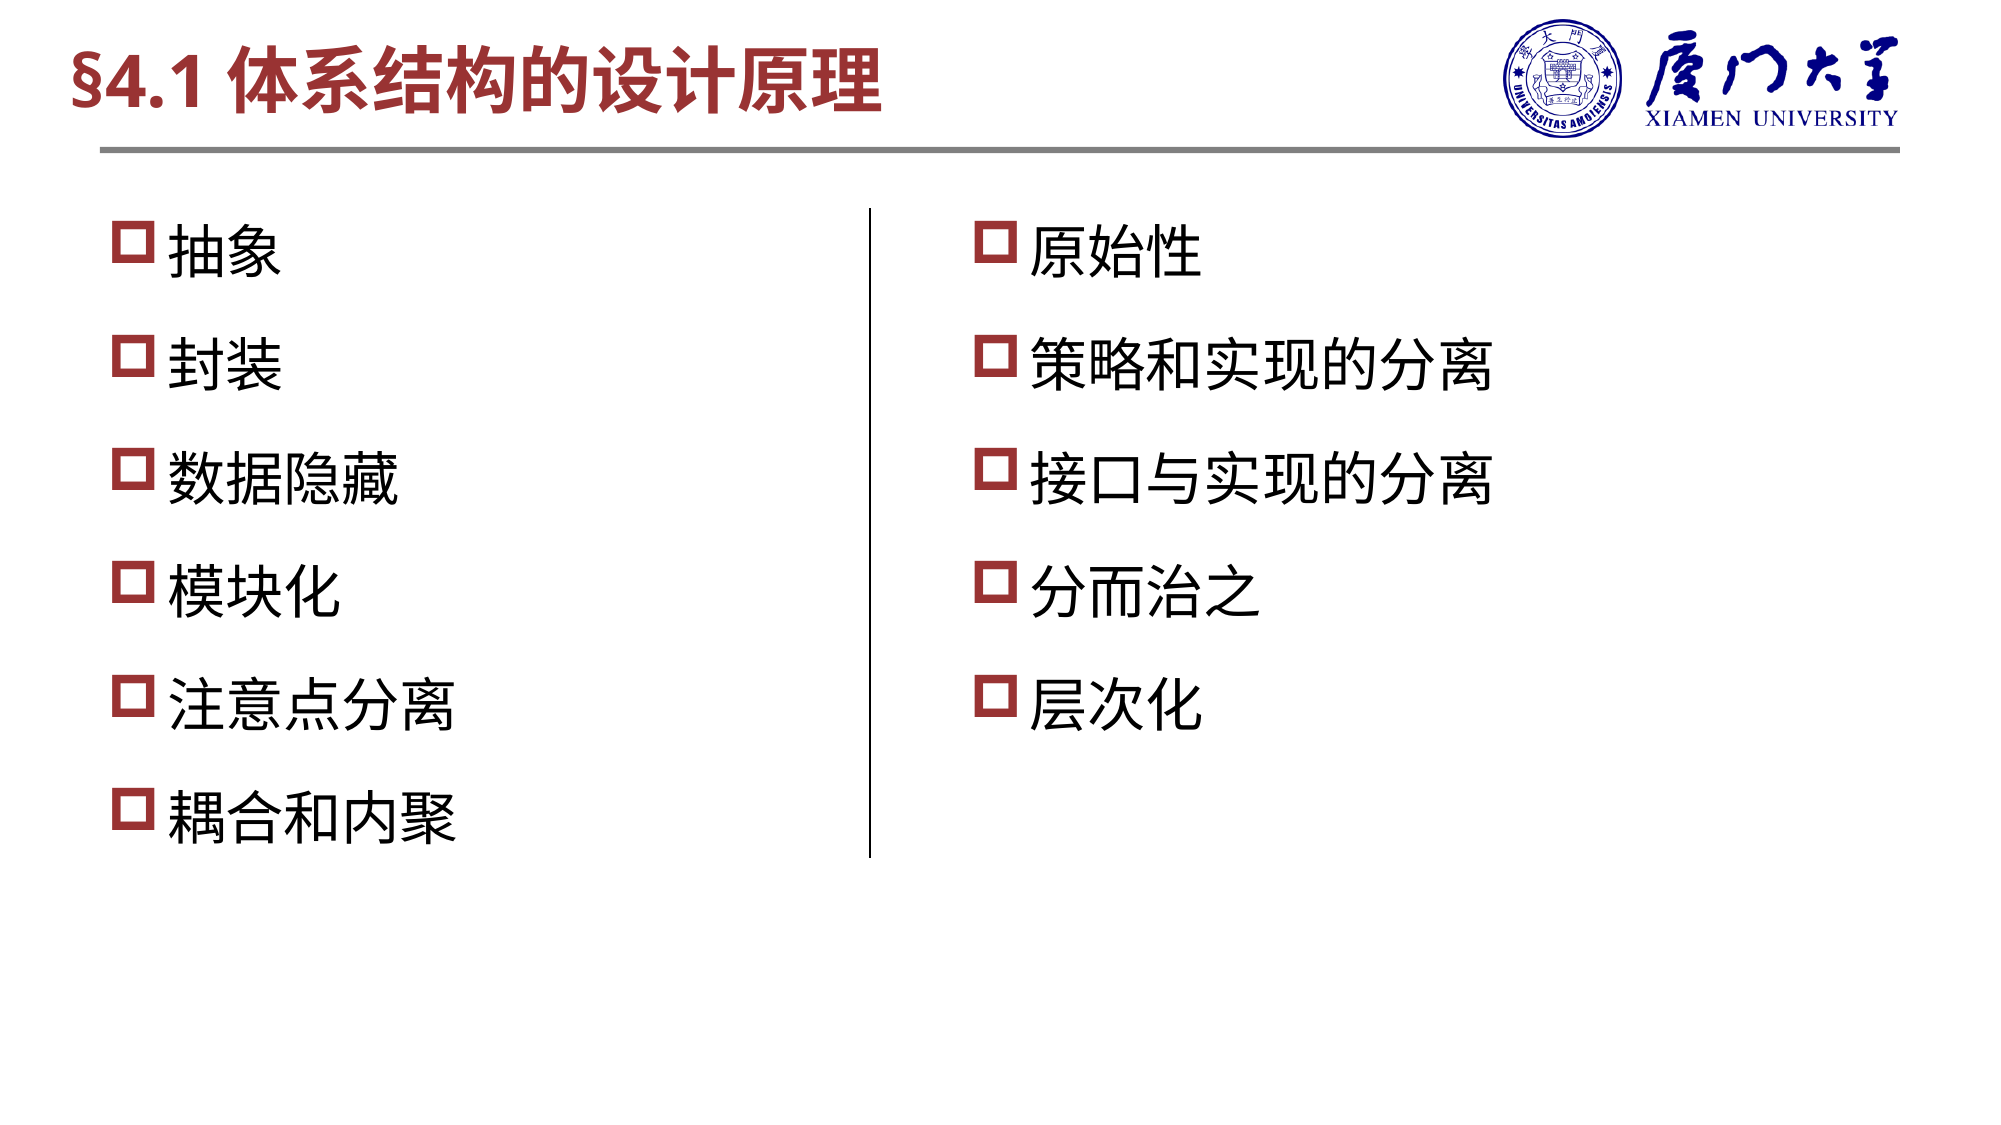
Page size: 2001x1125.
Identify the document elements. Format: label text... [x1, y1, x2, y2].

text_box §4.1体系结构的设计原理 [54, 30, 1405, 194]
text_box 原始性 策略和实现的分离 接口与实现的分离 分而治之 层次化 [954, 172, 1780, 1094]
picture [1503, 19, 1622, 138]
list 抽象 封装 数据隐藏 模块化 注意点分离 耦合和内聚 [92, 172, 918, 1094]
picture [1645, 30, 1898, 126]
